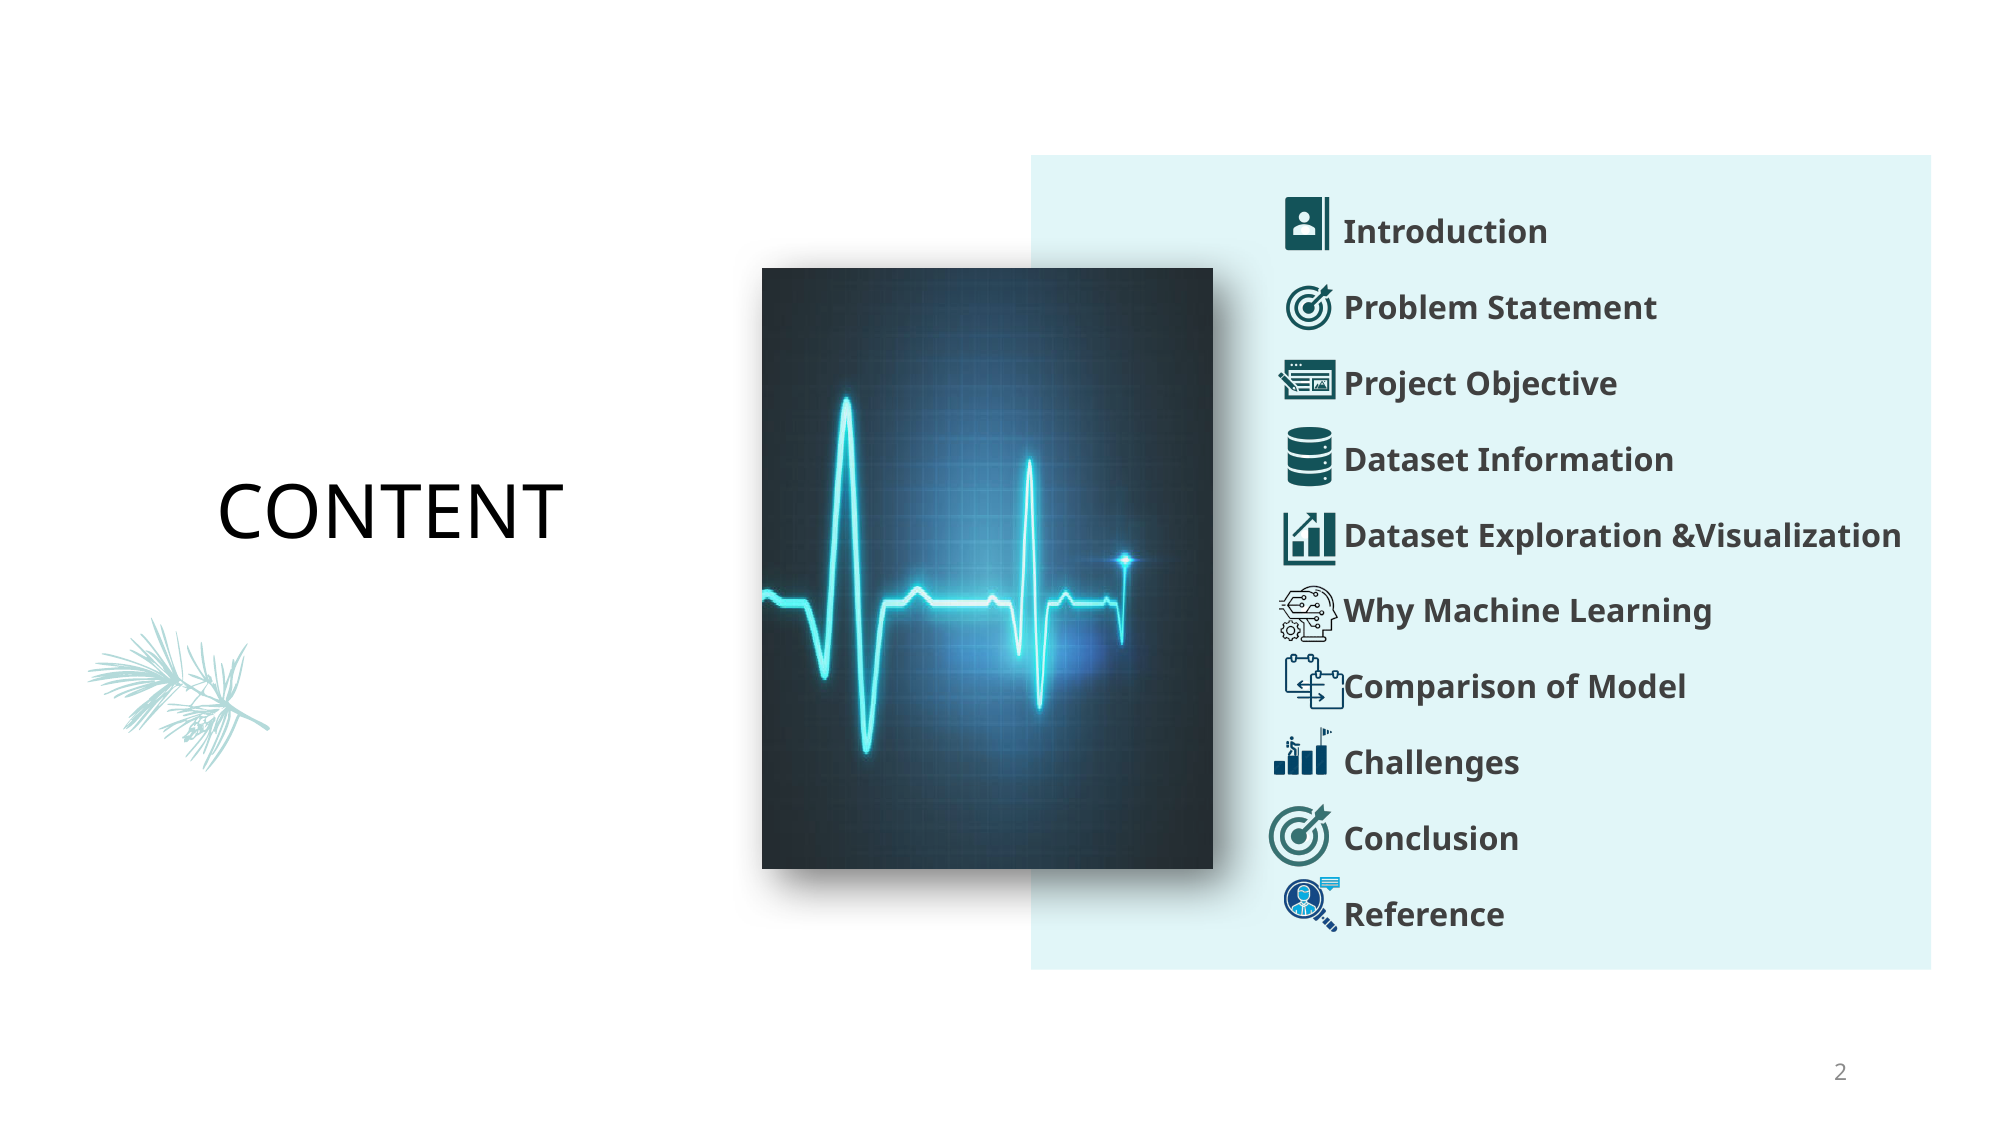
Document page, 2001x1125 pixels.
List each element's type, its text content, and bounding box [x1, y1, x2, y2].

picture [1281, 279, 1338, 335]
picture [1283, 651, 1347, 710]
slide_number 2 [1412, 1042, 1863, 1103]
picture [1284, 877, 1340, 932]
title CONTENT [75, 419, 707, 563]
picture [762, 268, 1213, 869]
picture [1273, 503, 1345, 575]
picture [1273, 727, 1333, 776]
picture [1273, 189, 1342, 258]
picture [1261, 797, 1338, 873]
picture [1279, 585, 1339, 644]
list Introduction Problem Statement Project Objective Dataset Information Dataset Exploration &Visualization Why Machine Learning Comparison of Model Challenges Conclusion Reference [1284, 178, 1935, 947]
picture [1272, 419, 1347, 494]
picture [1277, 349, 1338, 410]
